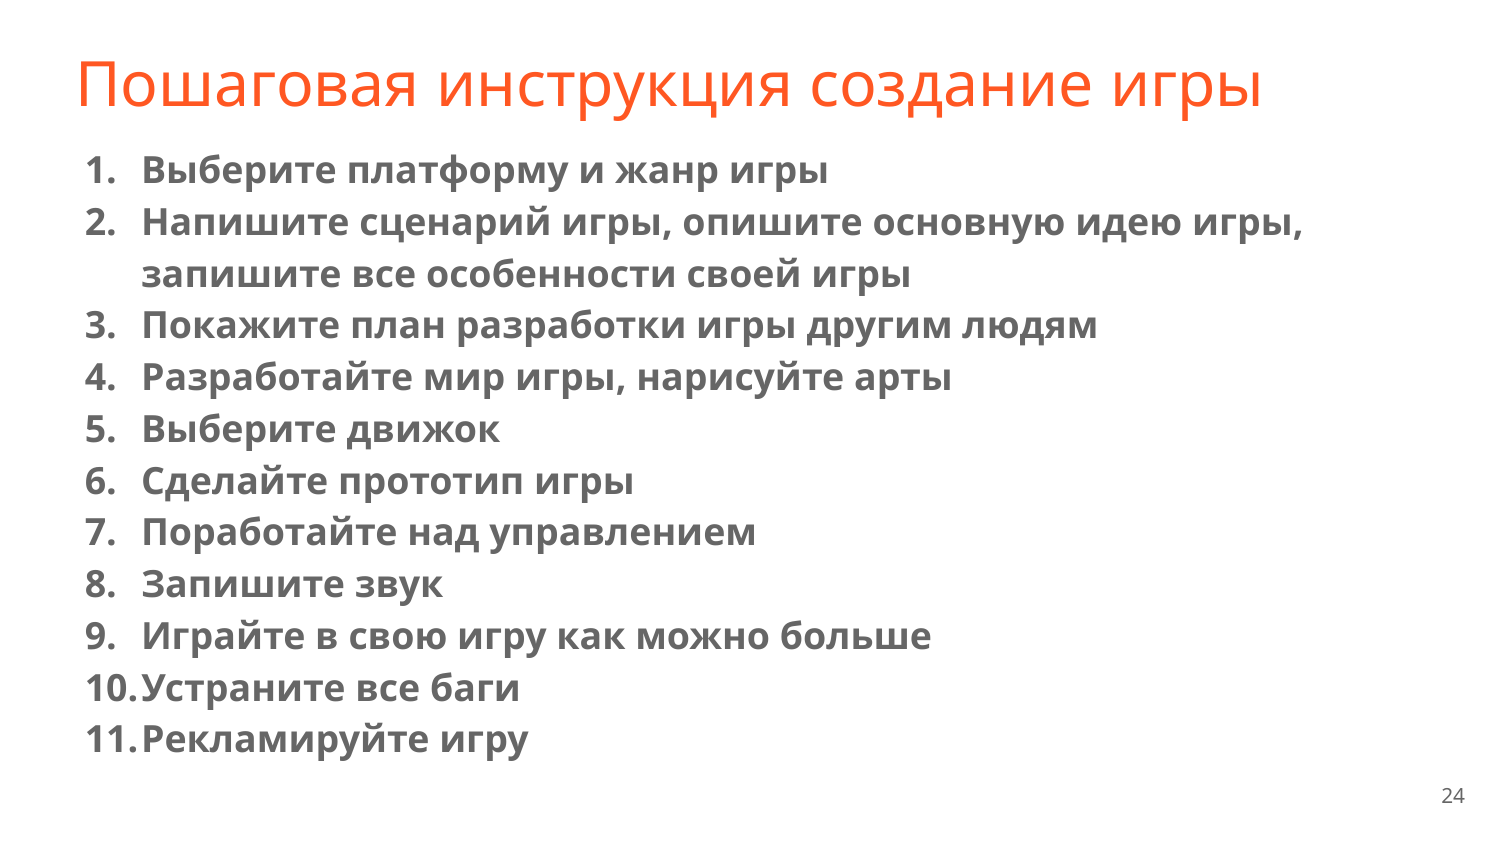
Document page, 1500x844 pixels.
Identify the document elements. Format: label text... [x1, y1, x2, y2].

title Пошаговая инструкция создание игры [60, 28, 1458, 123]
slide_number 24 [1389, 764, 1480, 830]
list Выберите платформу и жанр игры Напишите сценарий игры, опишите основную идею игры, запишите все особенности своей игры Покажите план разработки игры другим людям Разработайте мир игры, нарисуйте арты Выберите движок Сделайте прототип игры Поработайте над управлением Запишите звук Играйте в свою игру как можно больше Устраните все баги Рекламируйте игру [51, 124, 1449, 830]
